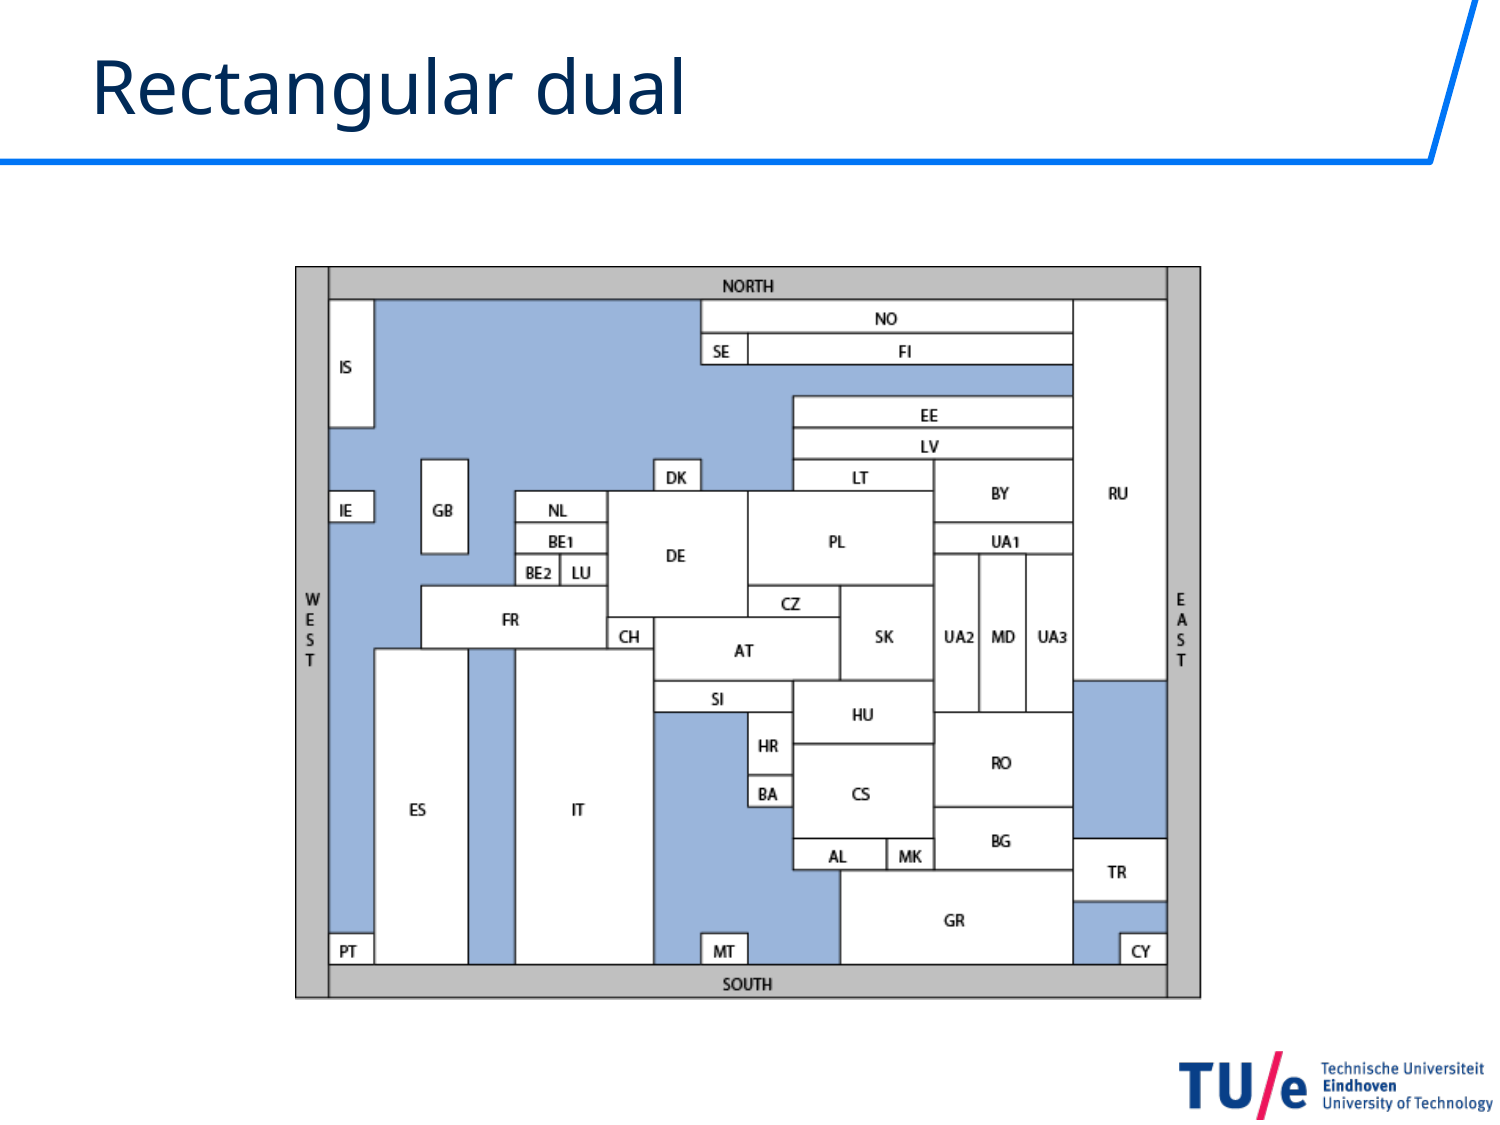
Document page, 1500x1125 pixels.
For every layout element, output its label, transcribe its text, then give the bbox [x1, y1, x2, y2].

title Rectangular dual [74, 30, 1468, 138]
picture [1179, 1051, 1493, 1120]
picture [295, 265, 1203, 1000]
